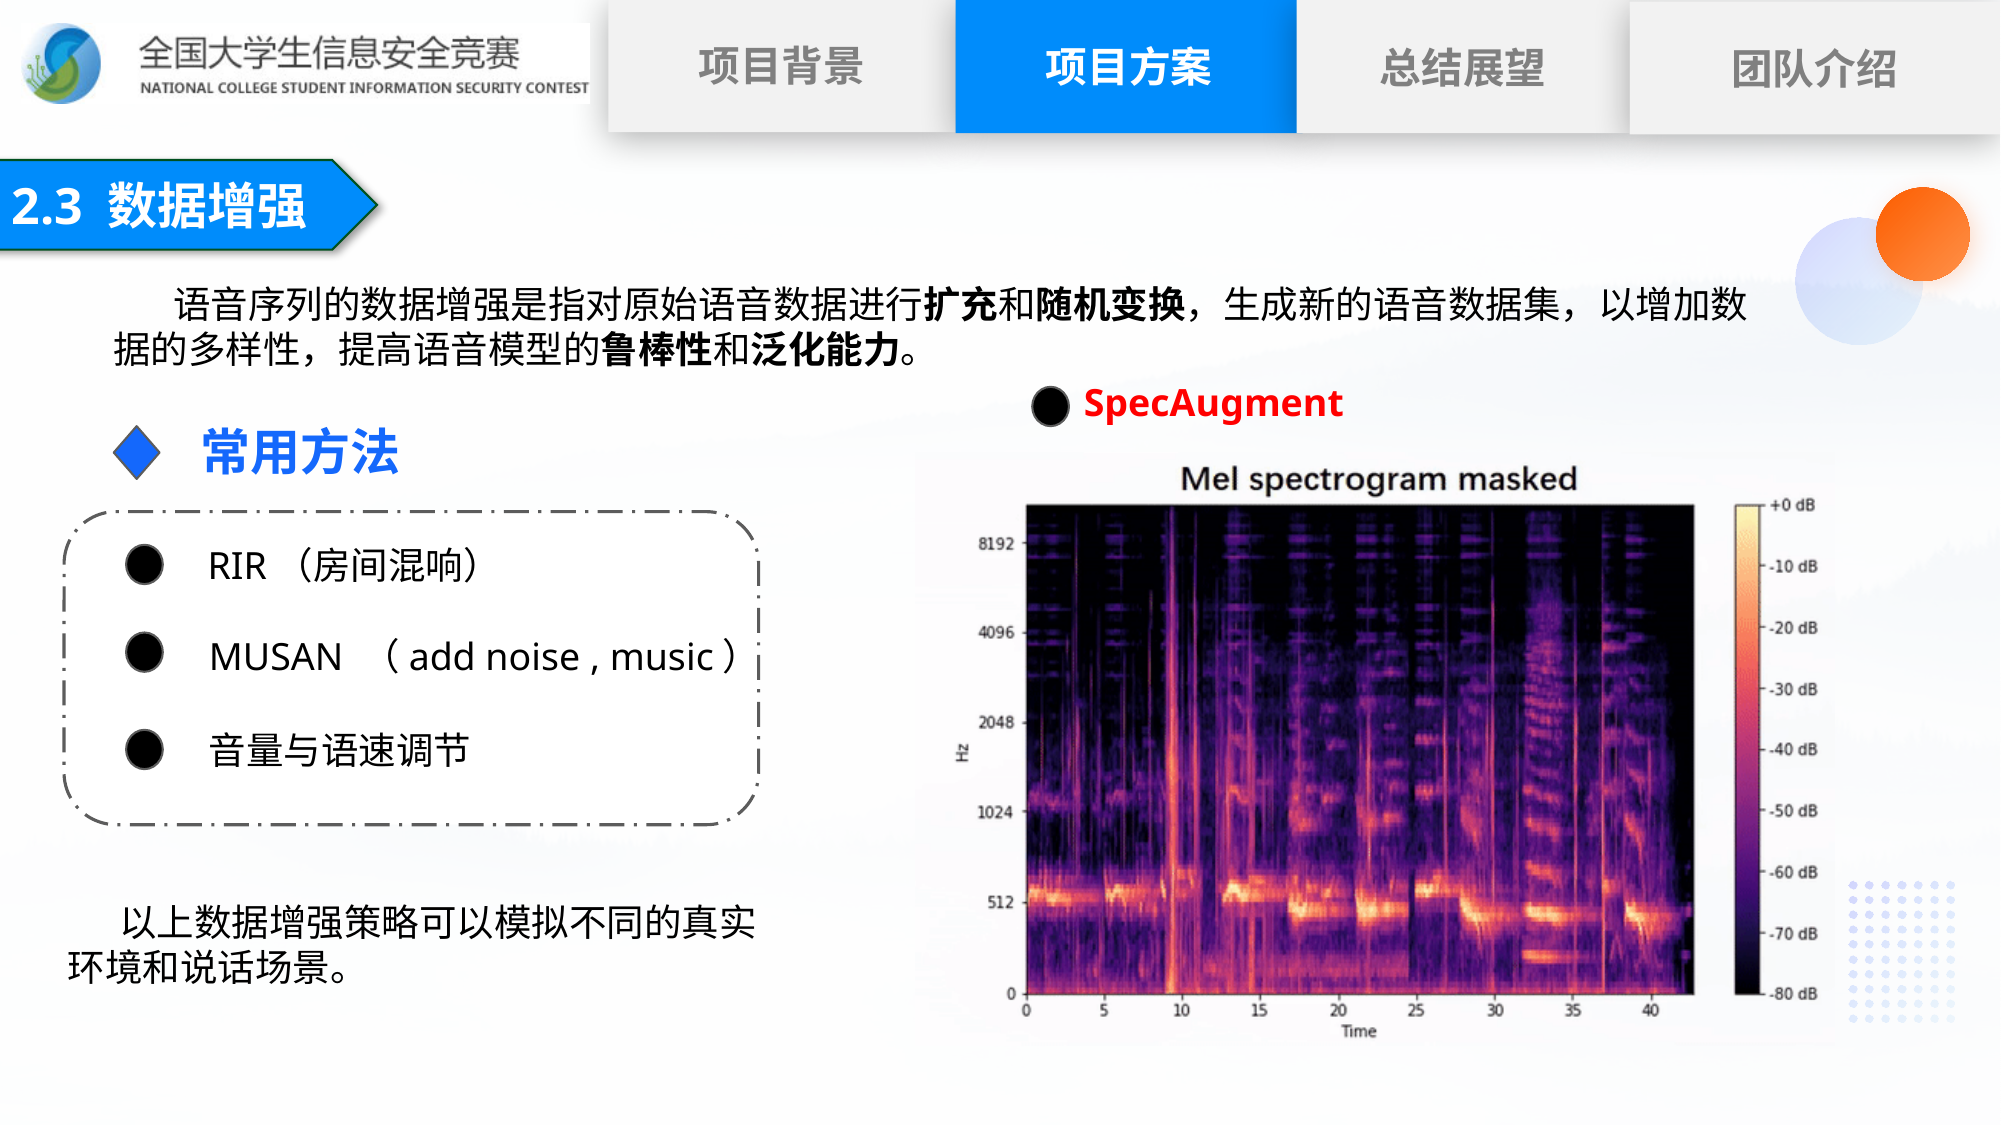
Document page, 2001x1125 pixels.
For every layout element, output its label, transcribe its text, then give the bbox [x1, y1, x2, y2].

text_box [1848, 895, 1857, 905]
text_box [1795, 217, 1923, 345]
text_box [1945, 881, 1955, 890]
text_box [1864, 954, 1874, 964]
text_box [1912, 1013, 1922, 1023]
text_box [1912, 998, 1922, 1008]
text_box [126, 632, 163, 672]
text_box [1880, 881, 1890, 890]
text_box [1896, 881, 1906, 890]
text_box 语音序列的数据增强是指对原始语音数据进行扩充和随机变换，生成新的语音数据集，以增加数据的多样性，提高语音模型的鲁棒性和泛化能力。 [98, 274, 1796, 379]
text_box [1896, 954, 1906, 964]
text_box [1928, 969, 1938, 979]
text_box [1912, 969, 1922, 979]
text_box [1864, 895, 1874, 905]
text_box 项目背景 [608, 0, 941, 133]
text_box [1945, 969, 1955, 979]
text_box [1945, 895, 1955, 905]
text_box [1945, 998, 1955, 1008]
text_box [1912, 939, 1922, 949]
text_box [64, 511, 759, 825]
text_box [1945, 939, 1955, 949]
text_box [1848, 998, 1857, 1008]
text_box [1848, 954, 1857, 964]
text_box [113, 426, 160, 479]
text_box [126, 544, 163, 585]
text_box [1928, 939, 1938, 949]
picture [915, 452, 1835, 1046]
text_box [1928, 925, 1938, 935]
text_box [1928, 1013, 1938, 1023]
text_box [1928, 881, 1938, 890]
text_box [1864, 969, 1874, 979]
text_box [1912, 954, 1922, 964]
text_box [1848, 984, 1857, 994]
text_box [1896, 998, 1906, 1008]
text_box [1945, 1013, 1955, 1023]
text_box [1880, 998, 1890, 1008]
text_box [1945, 925, 1955, 935]
text_box [1896, 895, 1906, 905]
text_box [1864, 998, 1874, 1008]
text_box [1864, 925, 1874, 935]
text_box 2.3 数据增强 [0, 159, 378, 250]
text_box MUSAN （add noise , music） [194, 625, 779, 686]
text_box [1880, 984, 1890, 994]
text_box 总结展望 [1296, 0, 1619, 134]
text_box [1928, 895, 1938, 905]
text_box [1928, 910, 1938, 920]
text_box 团队介绍 [1629, 1, 2000, 135]
text_box 音量与语速调节 [194, 719, 638, 779]
text_box [1880, 910, 1890, 920]
text_box [1896, 910, 1906, 920]
text_box [1896, 984, 1906, 994]
text_box 项目方案 [955, 0, 1284, 134]
text_box 常用方法 [162, 413, 559, 489]
text_box [1912, 925, 1922, 935]
text_box [1880, 925, 1890, 935]
text_box [1876, 187, 1970, 289]
text_box [1880, 954, 1890, 964]
text_box [1880, 939, 1890, 949]
text_box [1912, 984, 1922, 994]
text_box [1945, 954, 1955, 964]
text_box [1896, 939, 1906, 949]
text_box [1896, 1013, 1906, 1023]
text_box [1896, 969, 1906, 979]
text_box [1928, 998, 1938, 1008]
text_box [1880, 895, 1890, 905]
text_box [1912, 910, 1922, 920]
text_box [126, 729, 163, 770]
picture [21, 23, 590, 104]
text_box [1032, 386, 1068, 427]
text_box SpecAugment [1068, 379, 1541, 432]
text_box [1848, 925, 1857, 935]
text_box 以上数据增强策略可以模拟不同的真实环境和说话场景。 [53, 891, 808, 997]
text_box [1880, 1013, 1890, 1023]
text_box [1945, 910, 1955, 920]
text_box [1912, 881, 1922, 890]
text_box [1912, 895, 1922, 905]
text_box [1896, 925, 1906, 935]
text_box [1864, 910, 1874, 920]
text_box RIR（房间混响） [192, 534, 637, 594]
text_box [1848, 1013, 1857, 1023]
text_box [1864, 939, 1874, 949]
text_box [1864, 881, 1874, 890]
text_box [1848, 939, 1857, 949]
text_box [1928, 954, 1938, 964]
text_box [1848, 881, 1857, 890]
text_box [1880, 969, 1890, 979]
text_box [1848, 910, 1857, 920]
text_box [1928, 984, 1938, 994]
text_box [1848, 969, 1857, 979]
text_box [1864, 1013, 1874, 1023]
text_box [1945, 984, 1955, 994]
text_box [1864, 984, 1874, 994]
